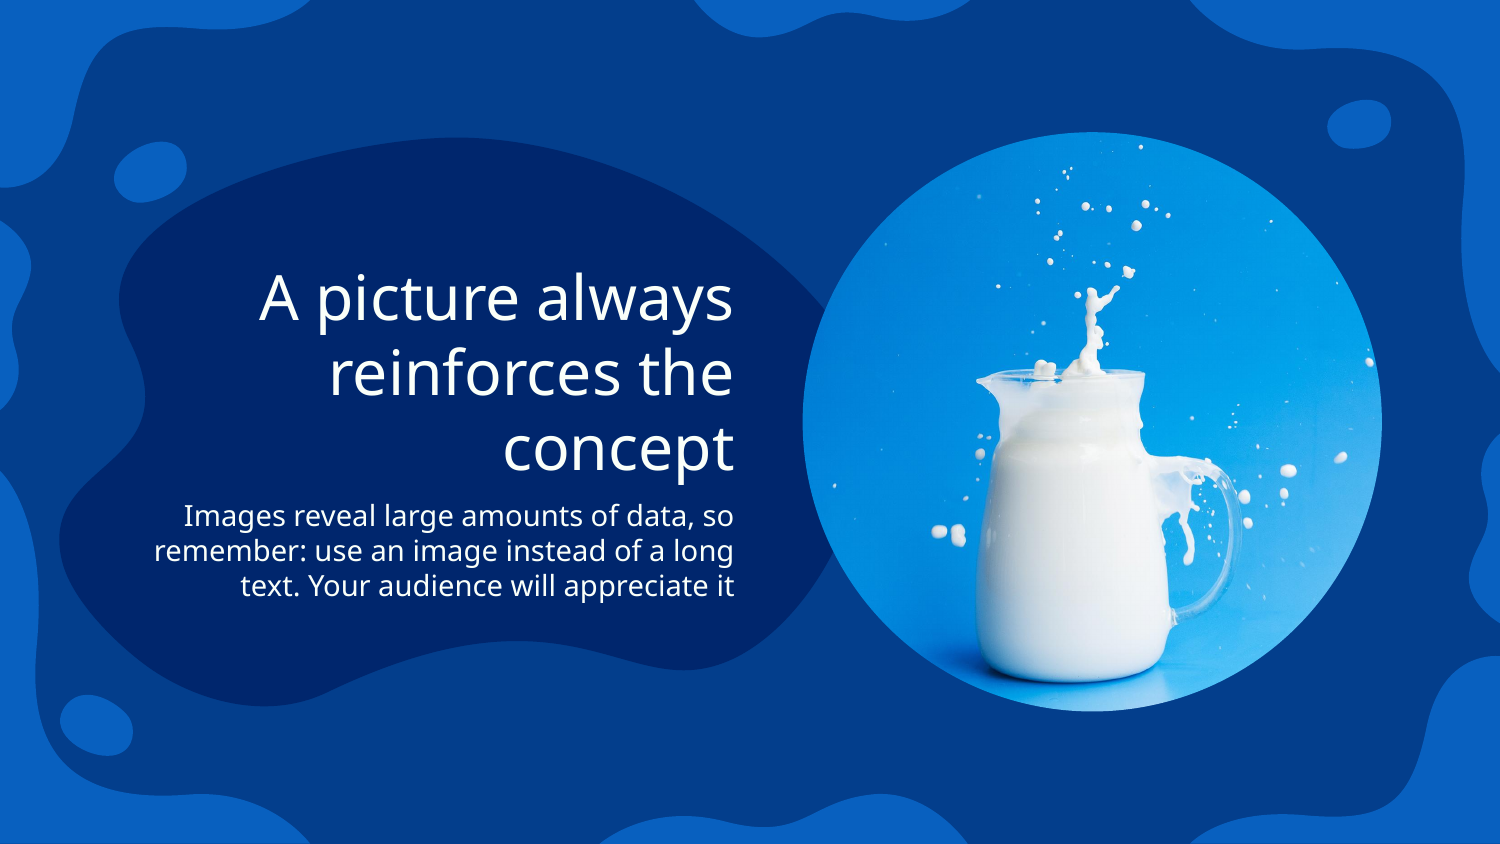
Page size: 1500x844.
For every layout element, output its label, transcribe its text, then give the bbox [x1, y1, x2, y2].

title A picture always reinforces the concept [118, 242, 750, 482]
picture [802, 131, 1383, 712]
text_box [59, 137, 797, 707]
subtitle Images reveal large amounts of data, so remember: use an image instead of a long text. Your audience will appreciate it [118, 482, 750, 605]
